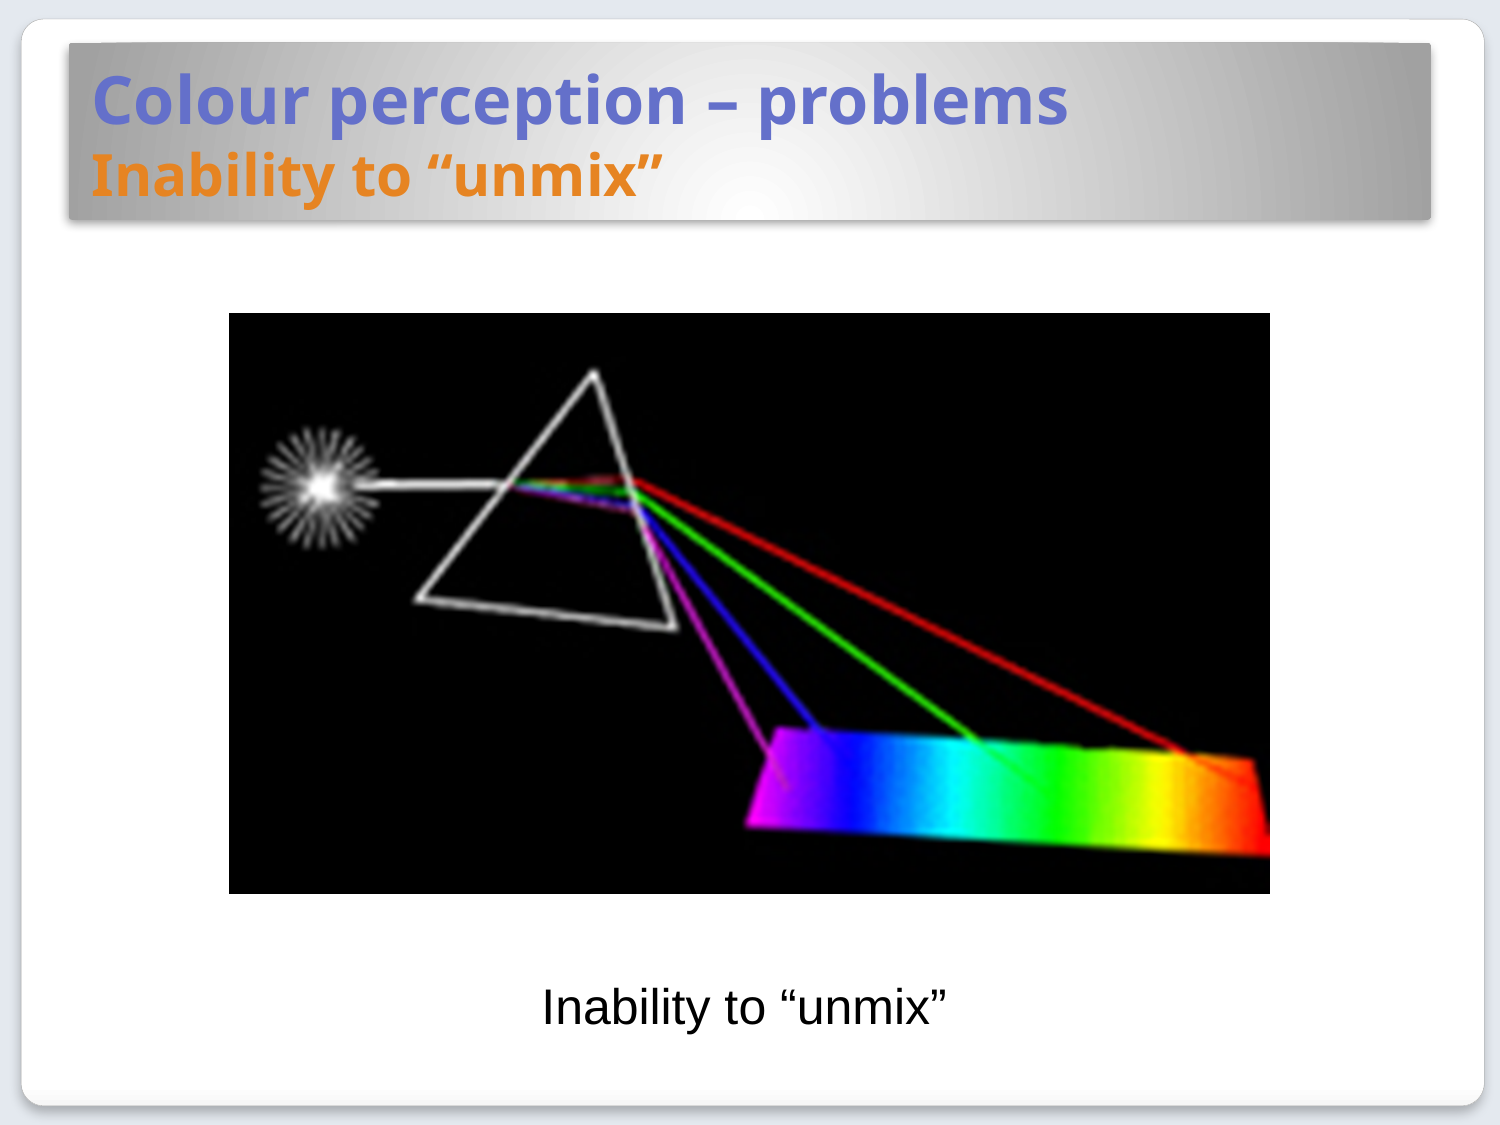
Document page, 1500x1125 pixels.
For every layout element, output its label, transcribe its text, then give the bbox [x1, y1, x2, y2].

text_box Inability to “unmix” [526, 967, 963, 1042]
title Colour perception – problems Inability to “unmix” [76, 42, 1420, 216]
picture [229, 313, 1271, 894]
